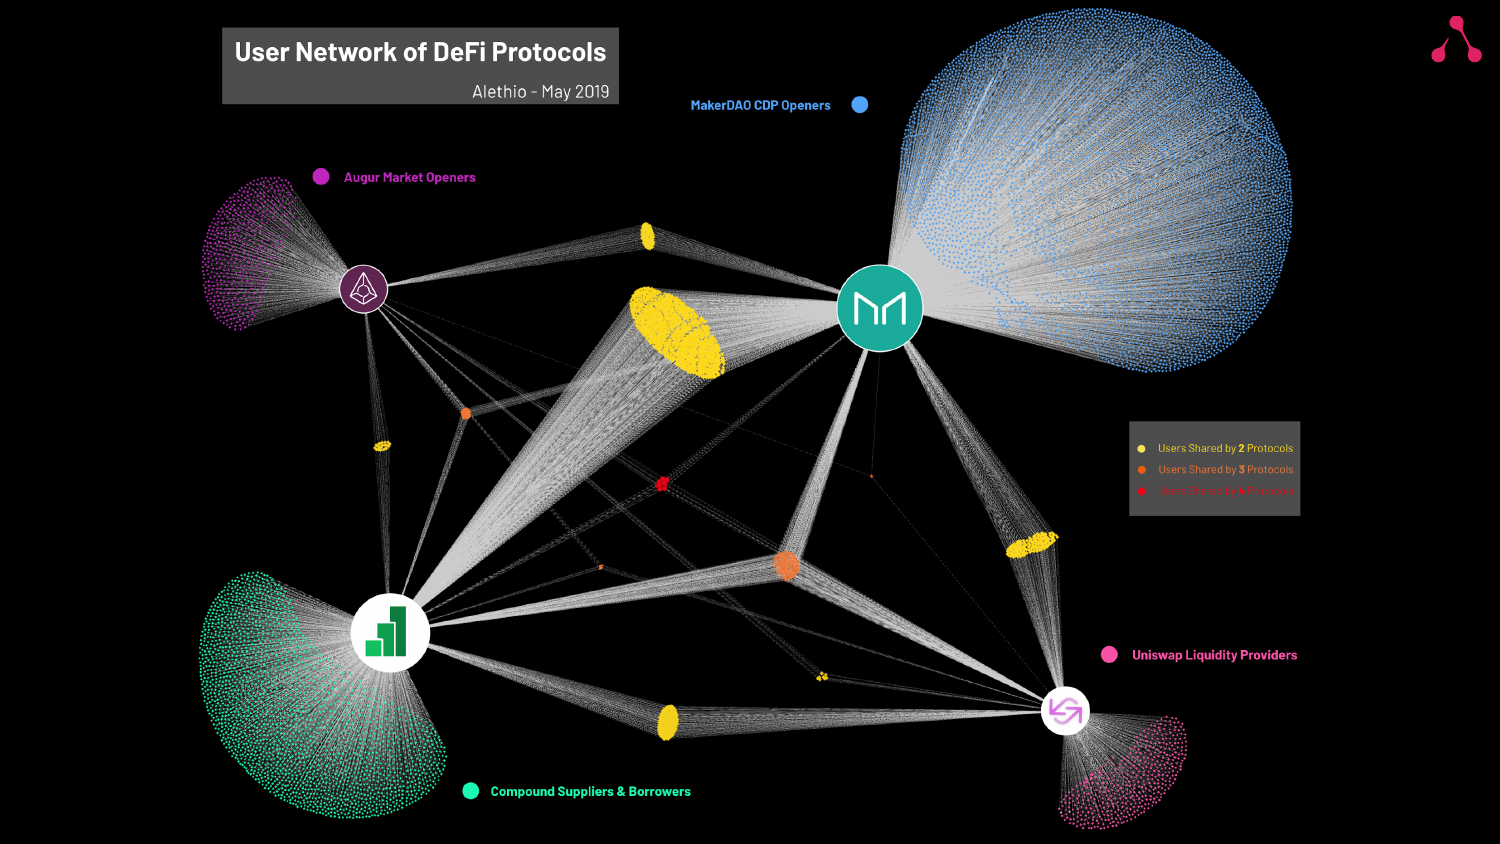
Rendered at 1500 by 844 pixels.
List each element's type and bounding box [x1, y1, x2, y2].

picture [1424, 15, 1494, 71]
picture [191, 0, 1309, 844]
